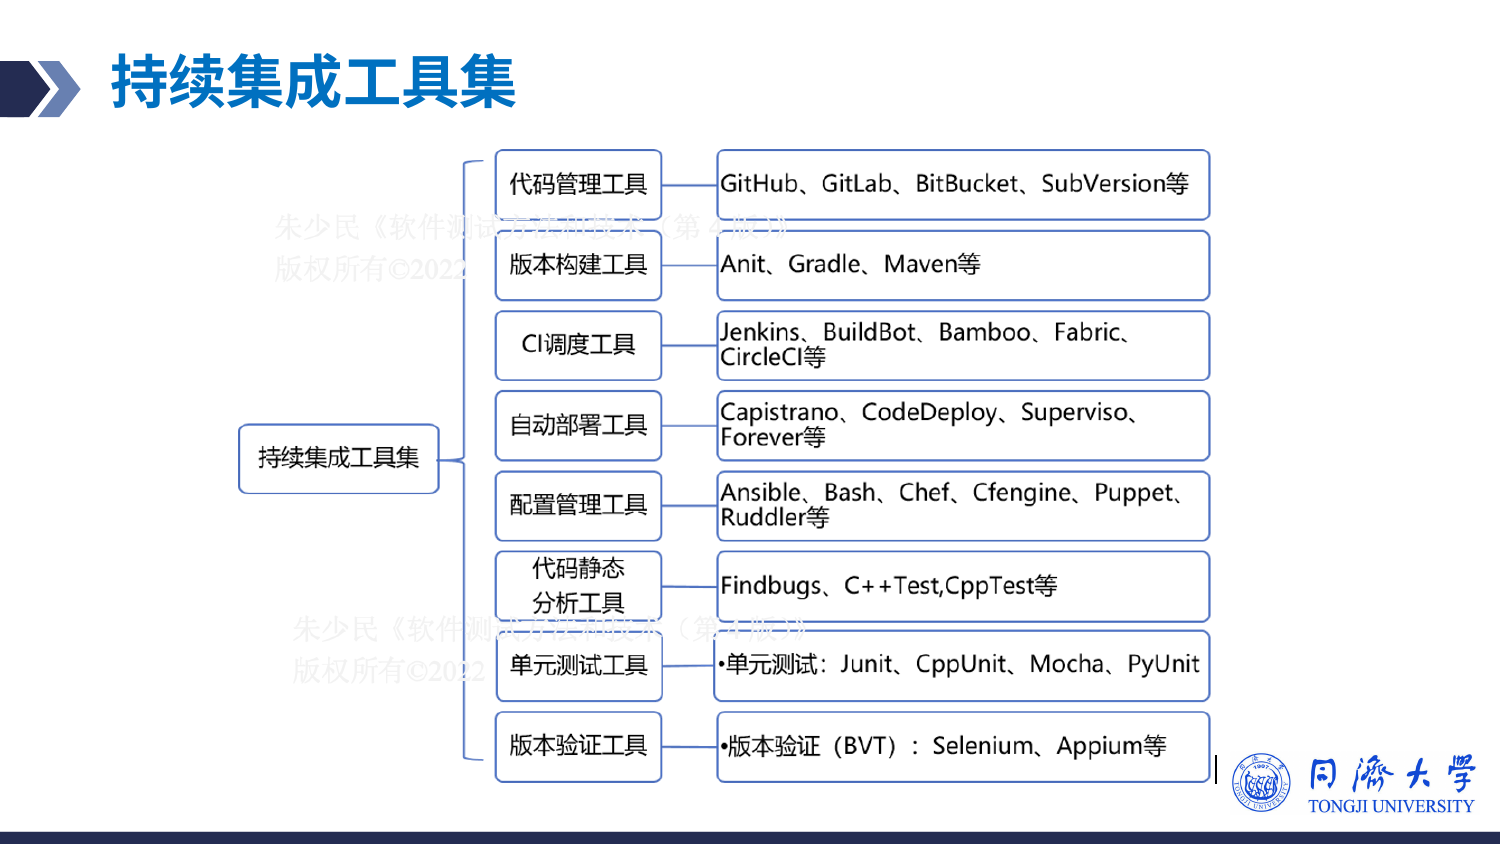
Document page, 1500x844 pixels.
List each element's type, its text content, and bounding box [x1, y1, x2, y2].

picture [234, 132, 1224, 798]
picture [1230, 751, 1480, 815]
title 持续集成工具集 [95, 46, 967, 132]
